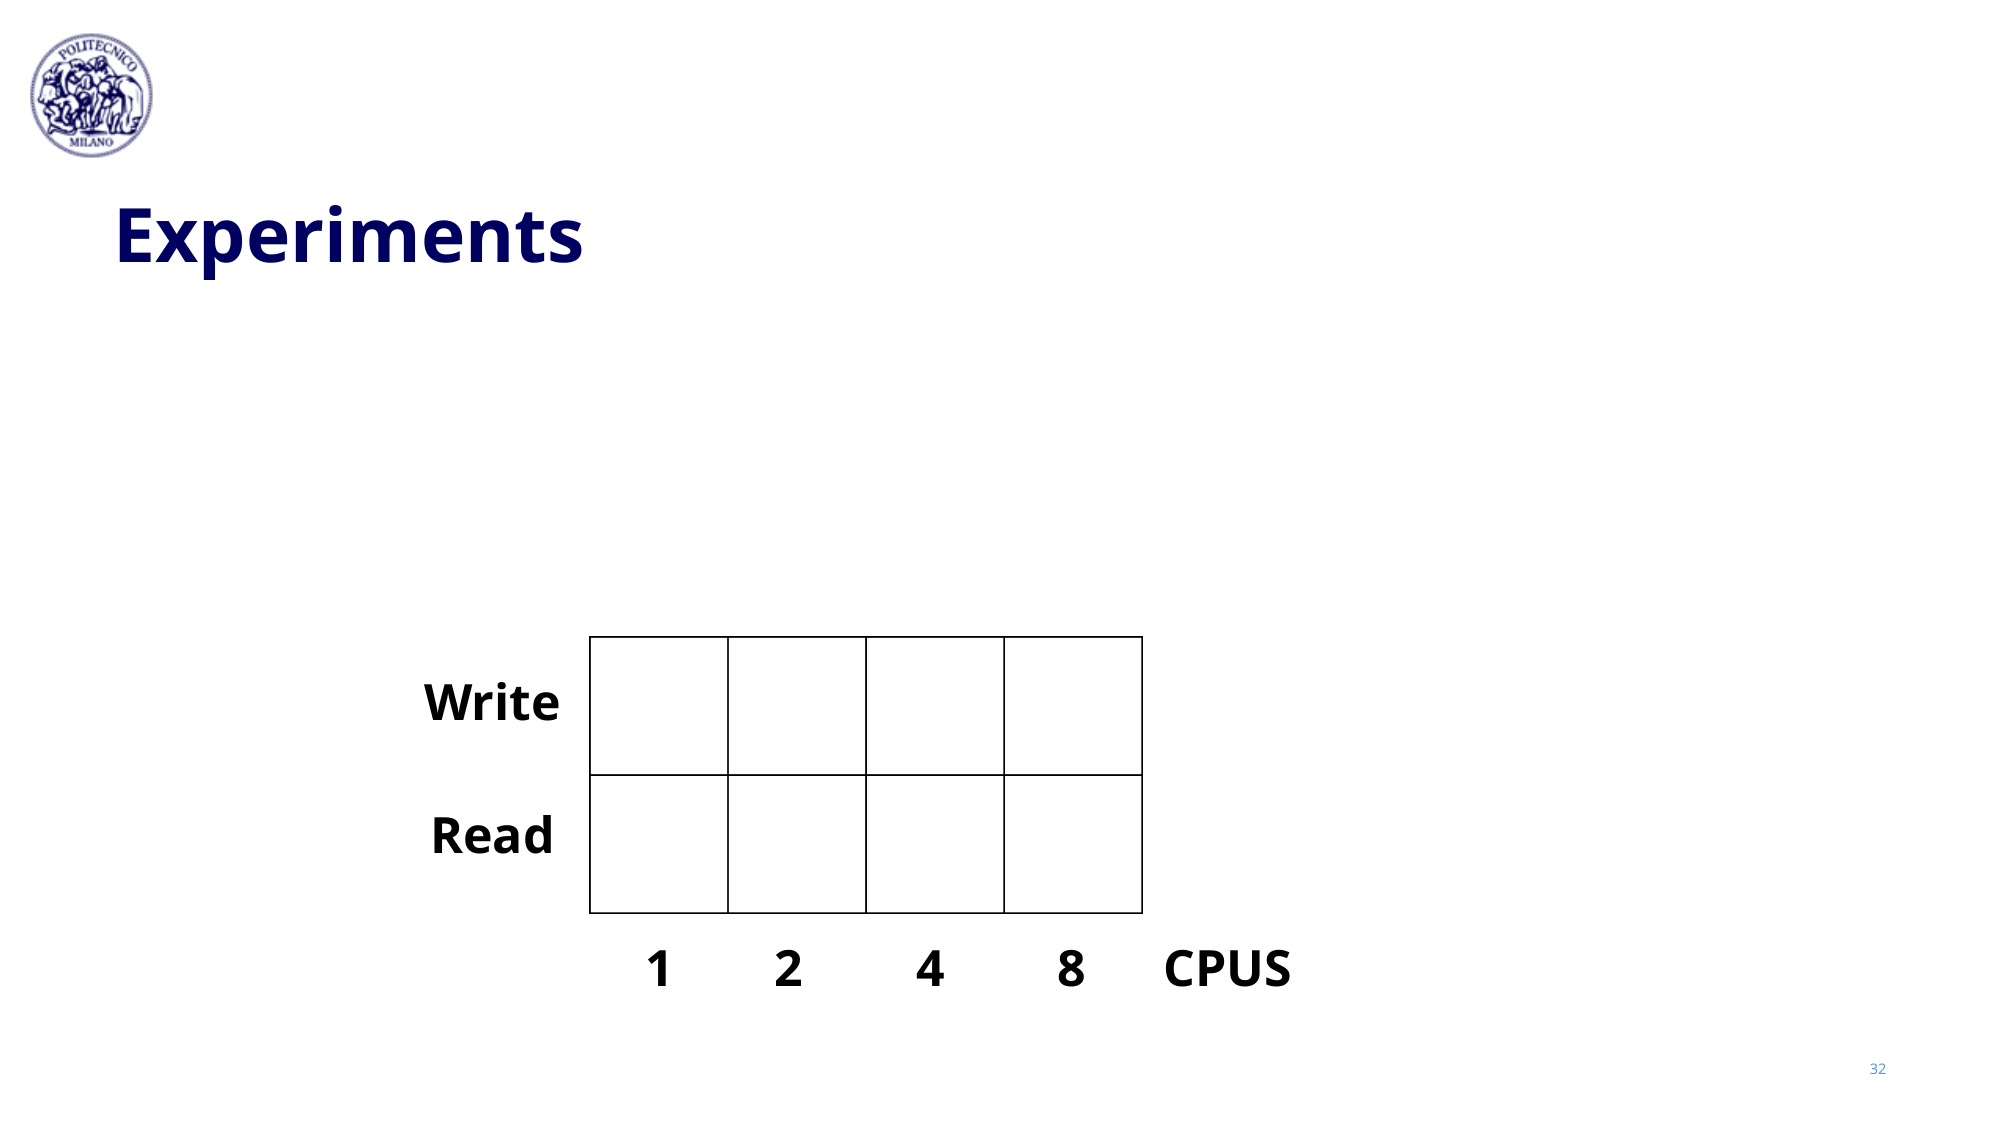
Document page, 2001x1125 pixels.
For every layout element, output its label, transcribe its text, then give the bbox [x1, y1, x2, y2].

text_box 8 CPUS [1029, 929, 1398, 1004]
title Experiments [98, 179, 1902, 273]
text_box 2 [678, 929, 819, 1004]
text_box Write [381, 662, 588, 738]
text_box Read [381, 795, 588, 871]
text_box 4 [819, 929, 1029, 1004]
picture [29, 26, 156, 161]
text_box 1 [549, 929, 678, 1004]
slide_number 32 [1451, 1061, 1902, 1078]
picture [588, 636, 1143, 915]
